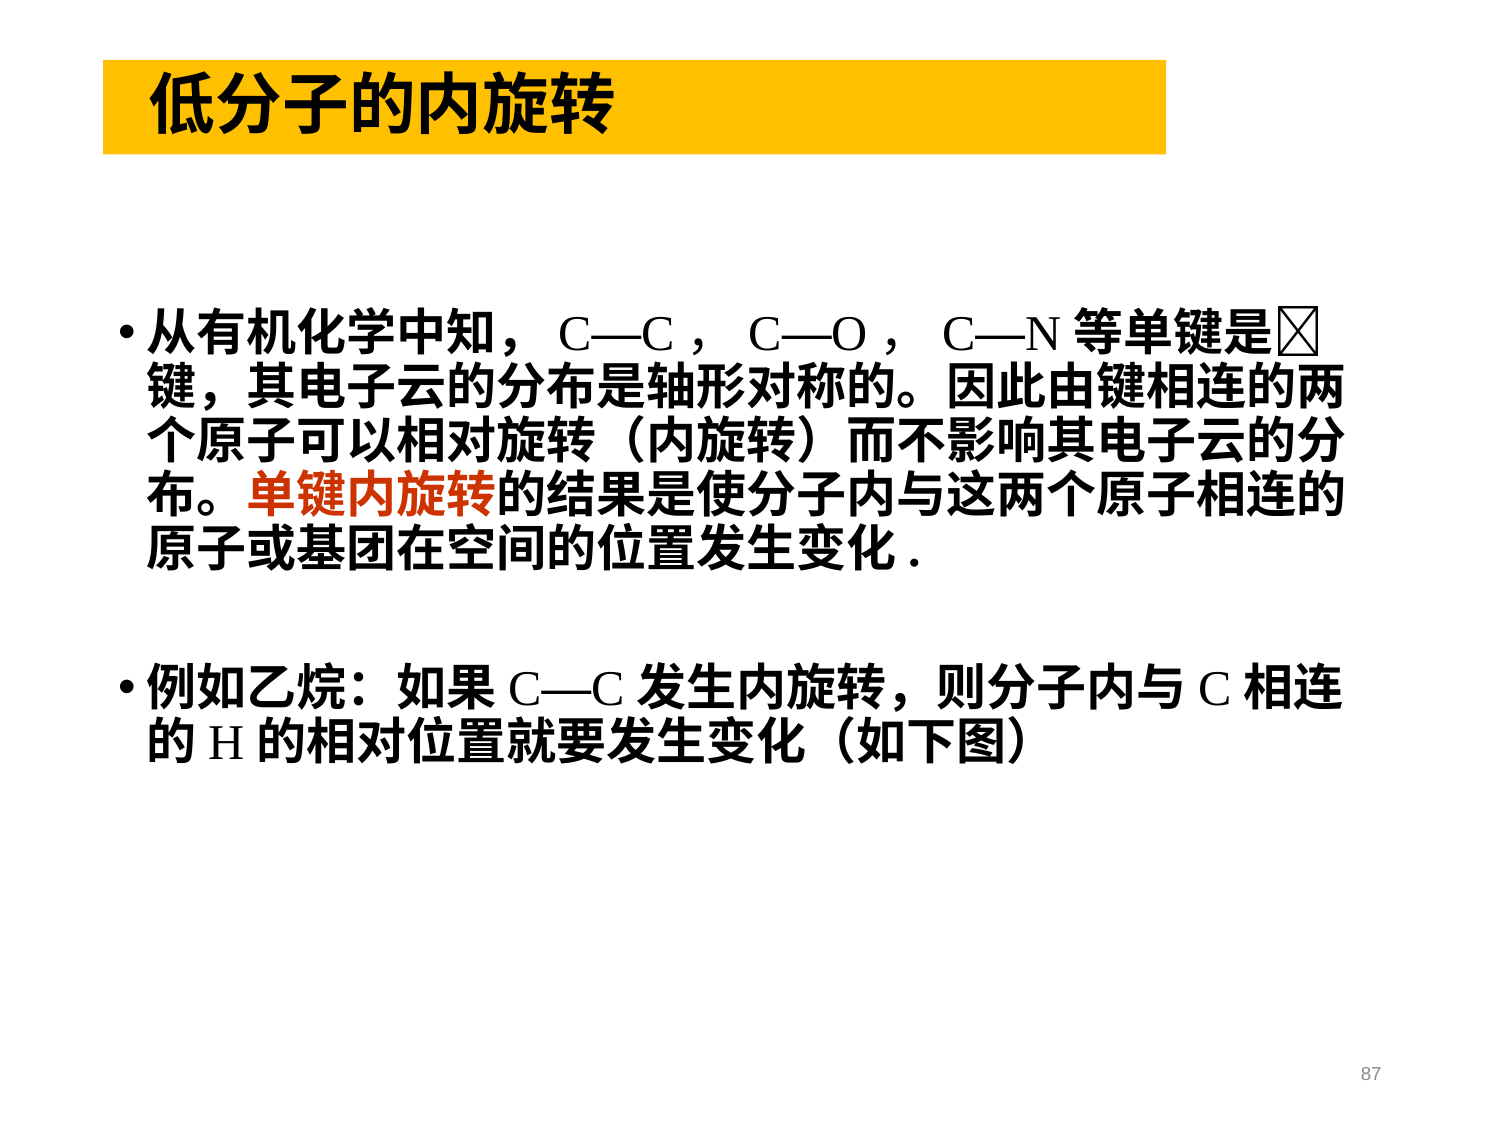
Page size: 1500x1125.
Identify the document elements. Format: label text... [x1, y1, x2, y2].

list 从有机化学中知，C—C，C—O，C—N等单键是键，其电子云的分布是轴形对称的。因此由键相连的两个原子可以相对旋转（内旋转）而不影响其电子云的分布。单键内旋转的结果是使分子内与这两个原子相连的原子或基团在空间的位置发生变化. 例如乙烷：如果C—C发生内旋转，则分子内与C相连的H的相对位置就要发生变化（如下图） [103, 299, 1397, 1014]
slide_number 87 [1059, 1042, 1397, 1103]
title 低分子的内旋转 [103, 59, 1167, 155]
